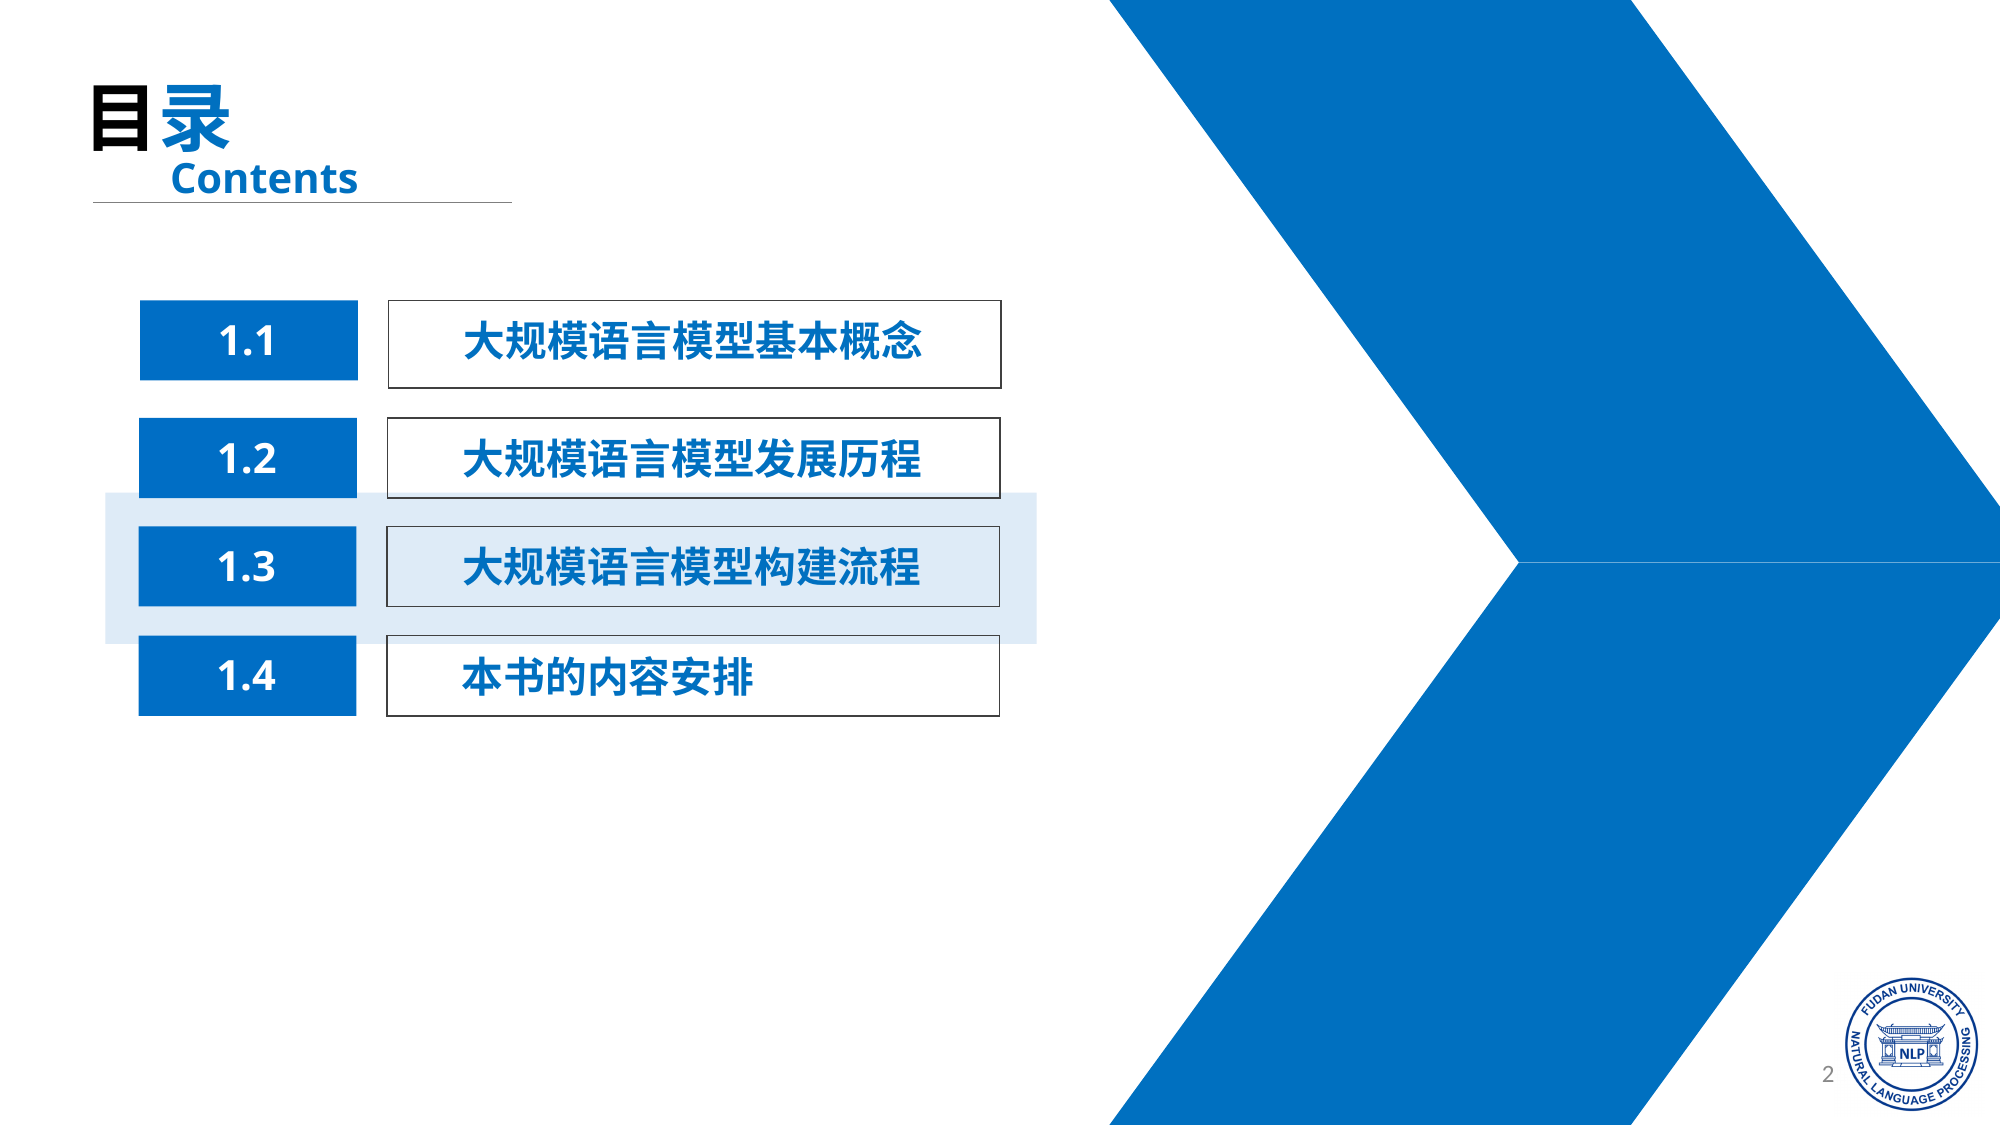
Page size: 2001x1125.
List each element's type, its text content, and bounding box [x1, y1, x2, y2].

text_box [1109, 563, 2000, 1125]
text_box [388, 300, 1002, 389]
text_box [138, 635, 357, 717]
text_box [68, 62, 513, 211]
slide_number 26 [1412, 1042, 1863, 1103]
picture [1834, 972, 1985, 1117]
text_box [386, 635, 1000, 717]
text_box [1109, 0, 2000, 563]
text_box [138, 526, 357, 607]
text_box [138, 417, 358, 499]
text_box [387, 417, 1001, 499]
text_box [386, 526, 1000, 607]
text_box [139, 300, 359, 381]
text_box [105, 492, 1037, 644]
